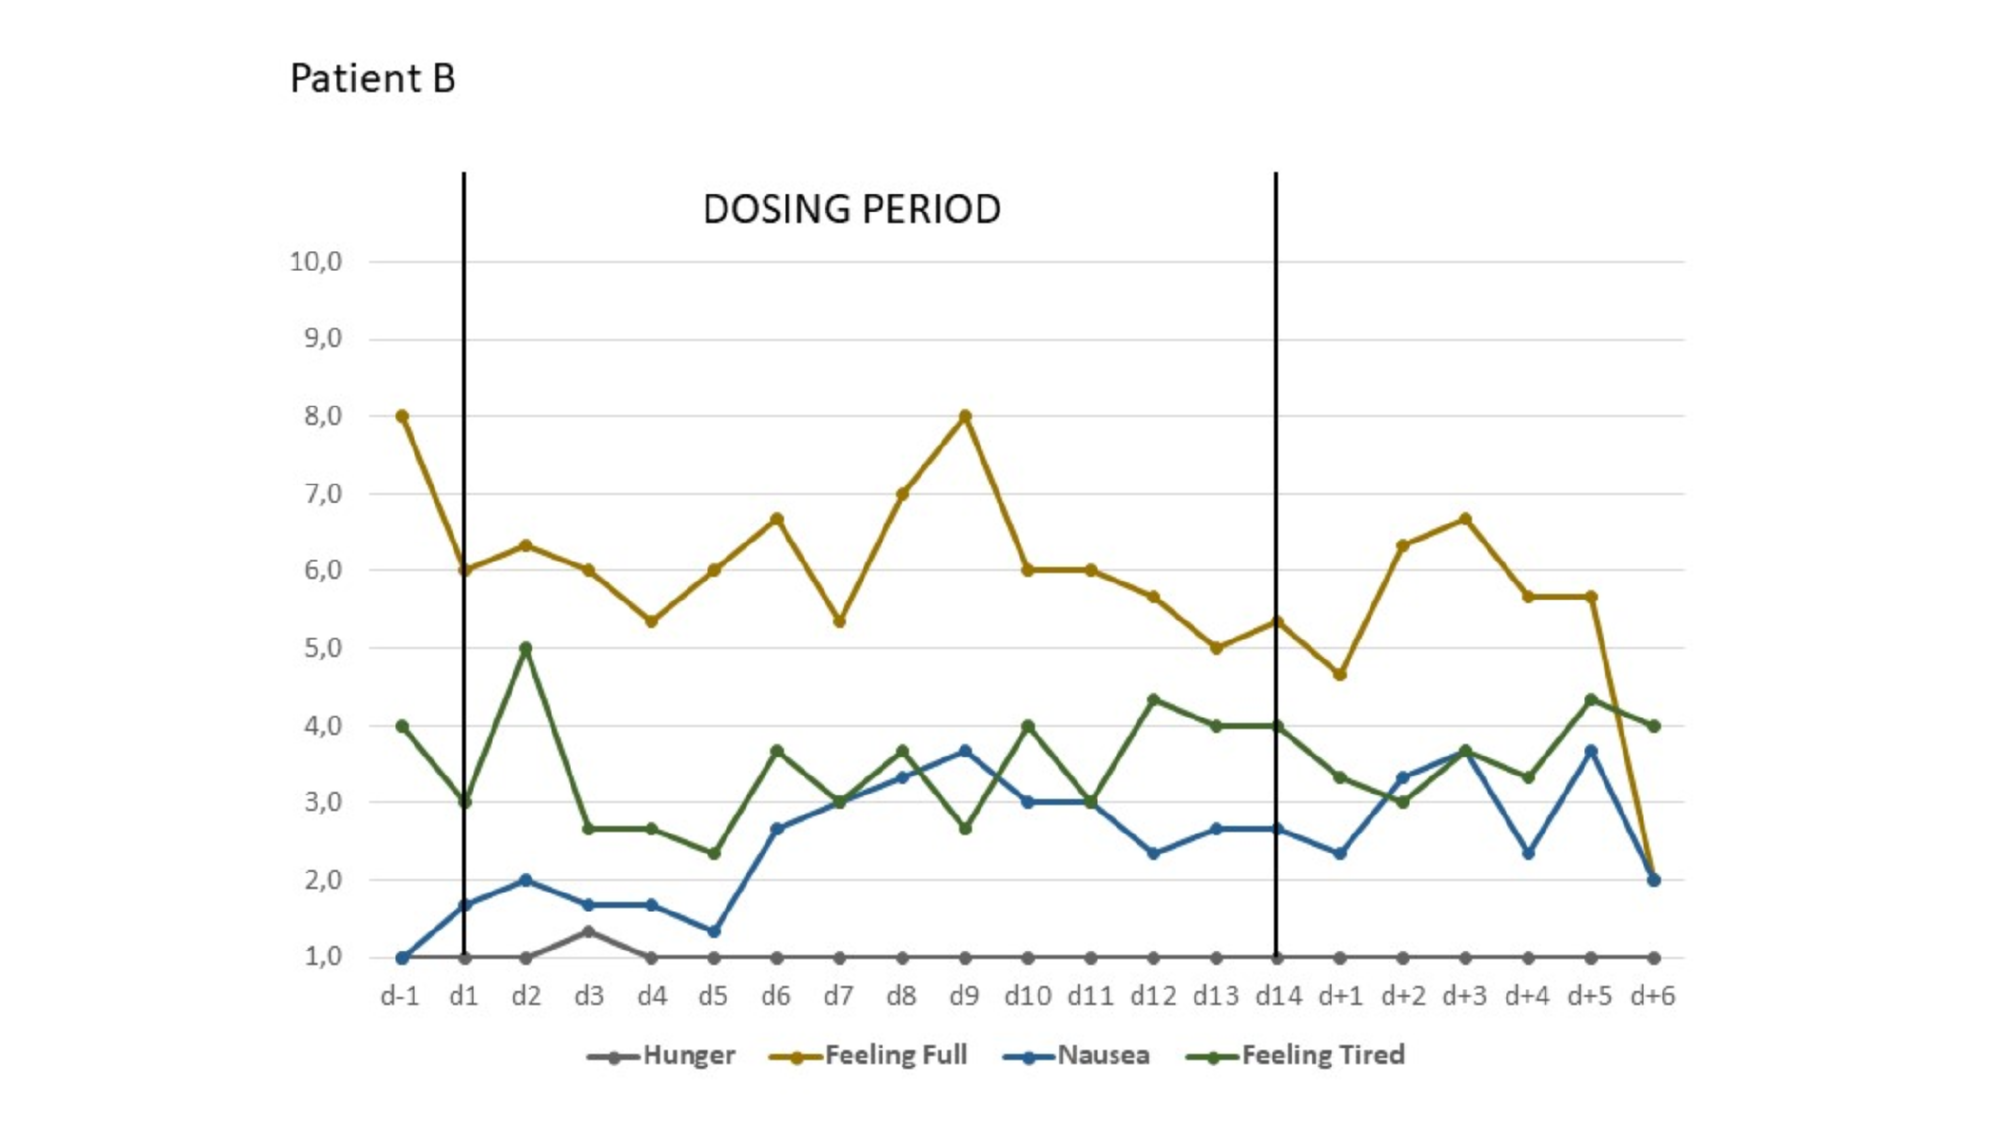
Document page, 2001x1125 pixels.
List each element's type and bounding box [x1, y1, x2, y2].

picture [220, 0, 1780, 1125]
